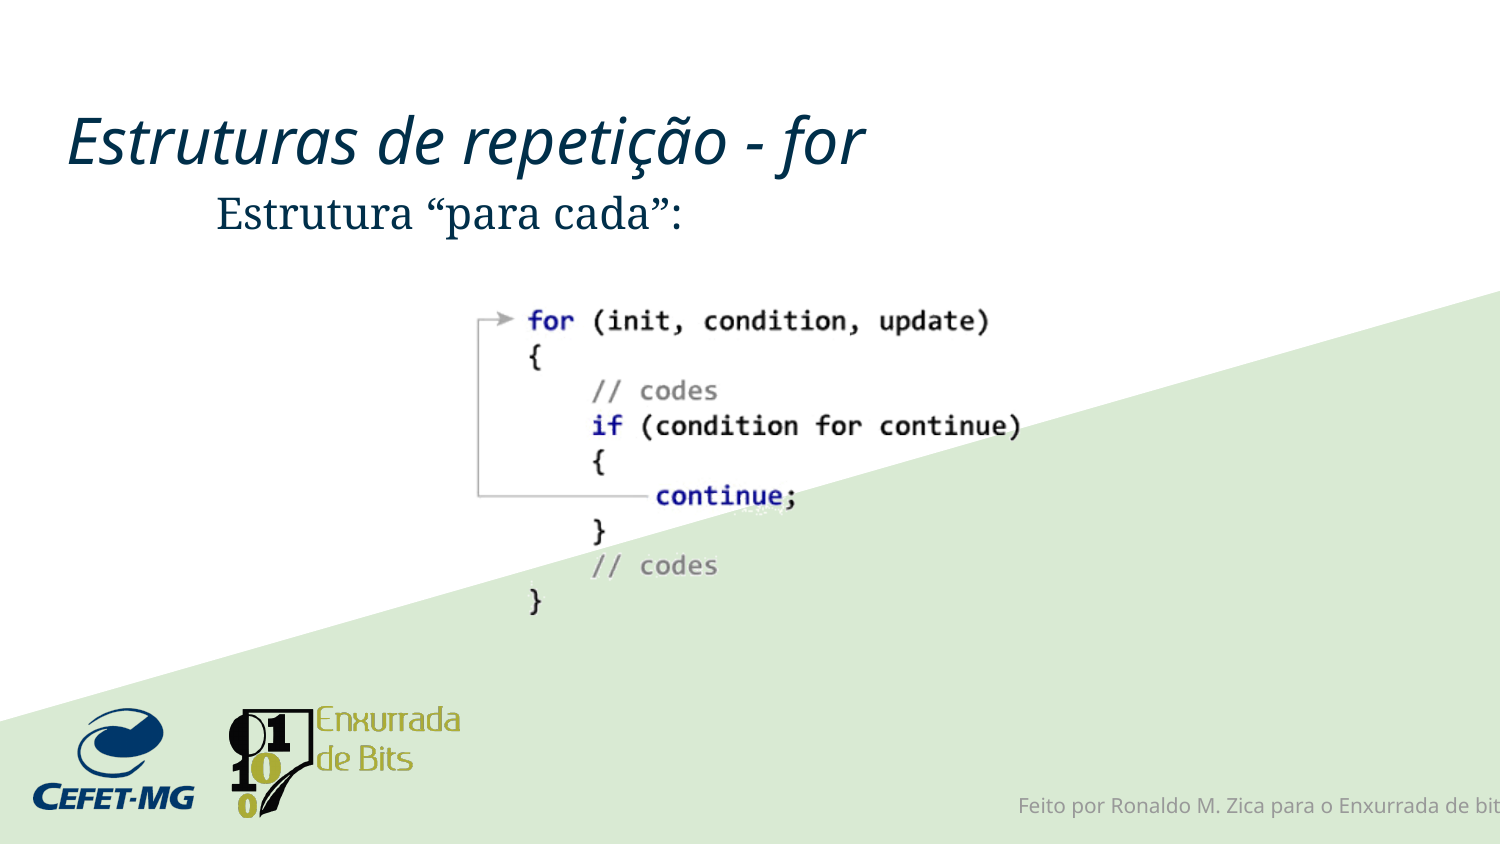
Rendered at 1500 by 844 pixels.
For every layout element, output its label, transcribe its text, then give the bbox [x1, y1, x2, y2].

title Estruturas de repetição - for Estrutura “para cada”: [51, 73, 1500, 690]
subtitle Feito por Ronaldo M. Zica para o Enxurrada de bits [1003, 777, 1500, 844]
picture [31, 706, 197, 819]
picture [229, 706, 460, 819]
picture [438, 275, 1062, 628]
